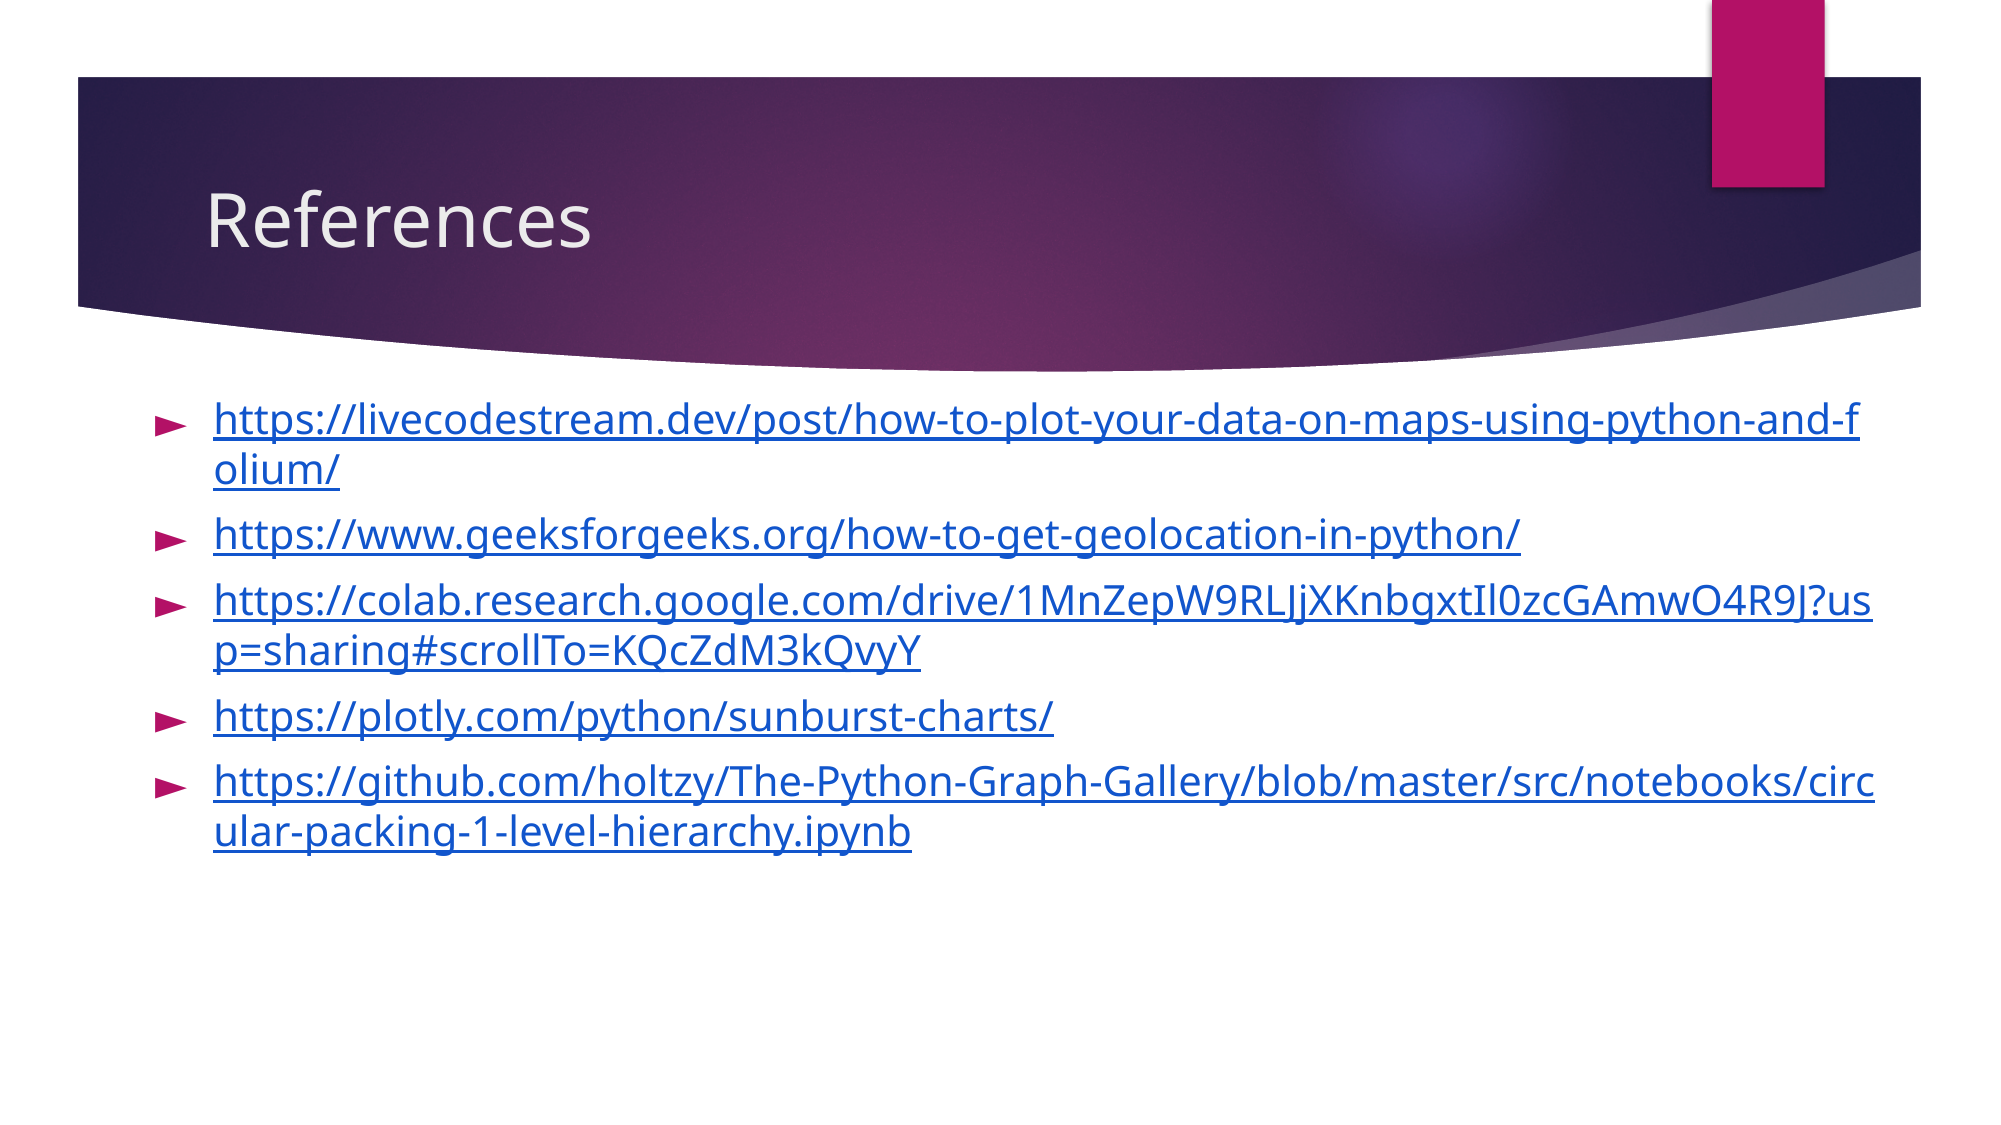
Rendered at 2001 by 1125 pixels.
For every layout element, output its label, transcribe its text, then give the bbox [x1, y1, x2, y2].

picture [79, 78, 1920, 371]
title References [189, 159, 1627, 276]
list https://livecodestream.dev/post/how-to-plot-your-data-on-maps-using-python-and-folium/ https://www.geeksforgeeks.org/how-to-get-geolocation-in-python/ https://colab.research.google.com/drive/1MnZepW9RLJjXKnbgxtIl0zcGAmwO4R9J?usp=sharing#scrollTo=KQcZdM3kQvyY https://plotly.com/python/sunburst-charts/ https://github.com/holtzy/The-Python-Graph-Gallery/blob/master/src/notebooks/circular-packing-1-level-hierarchy.ipynb [123, 376, 1893, 1014]
